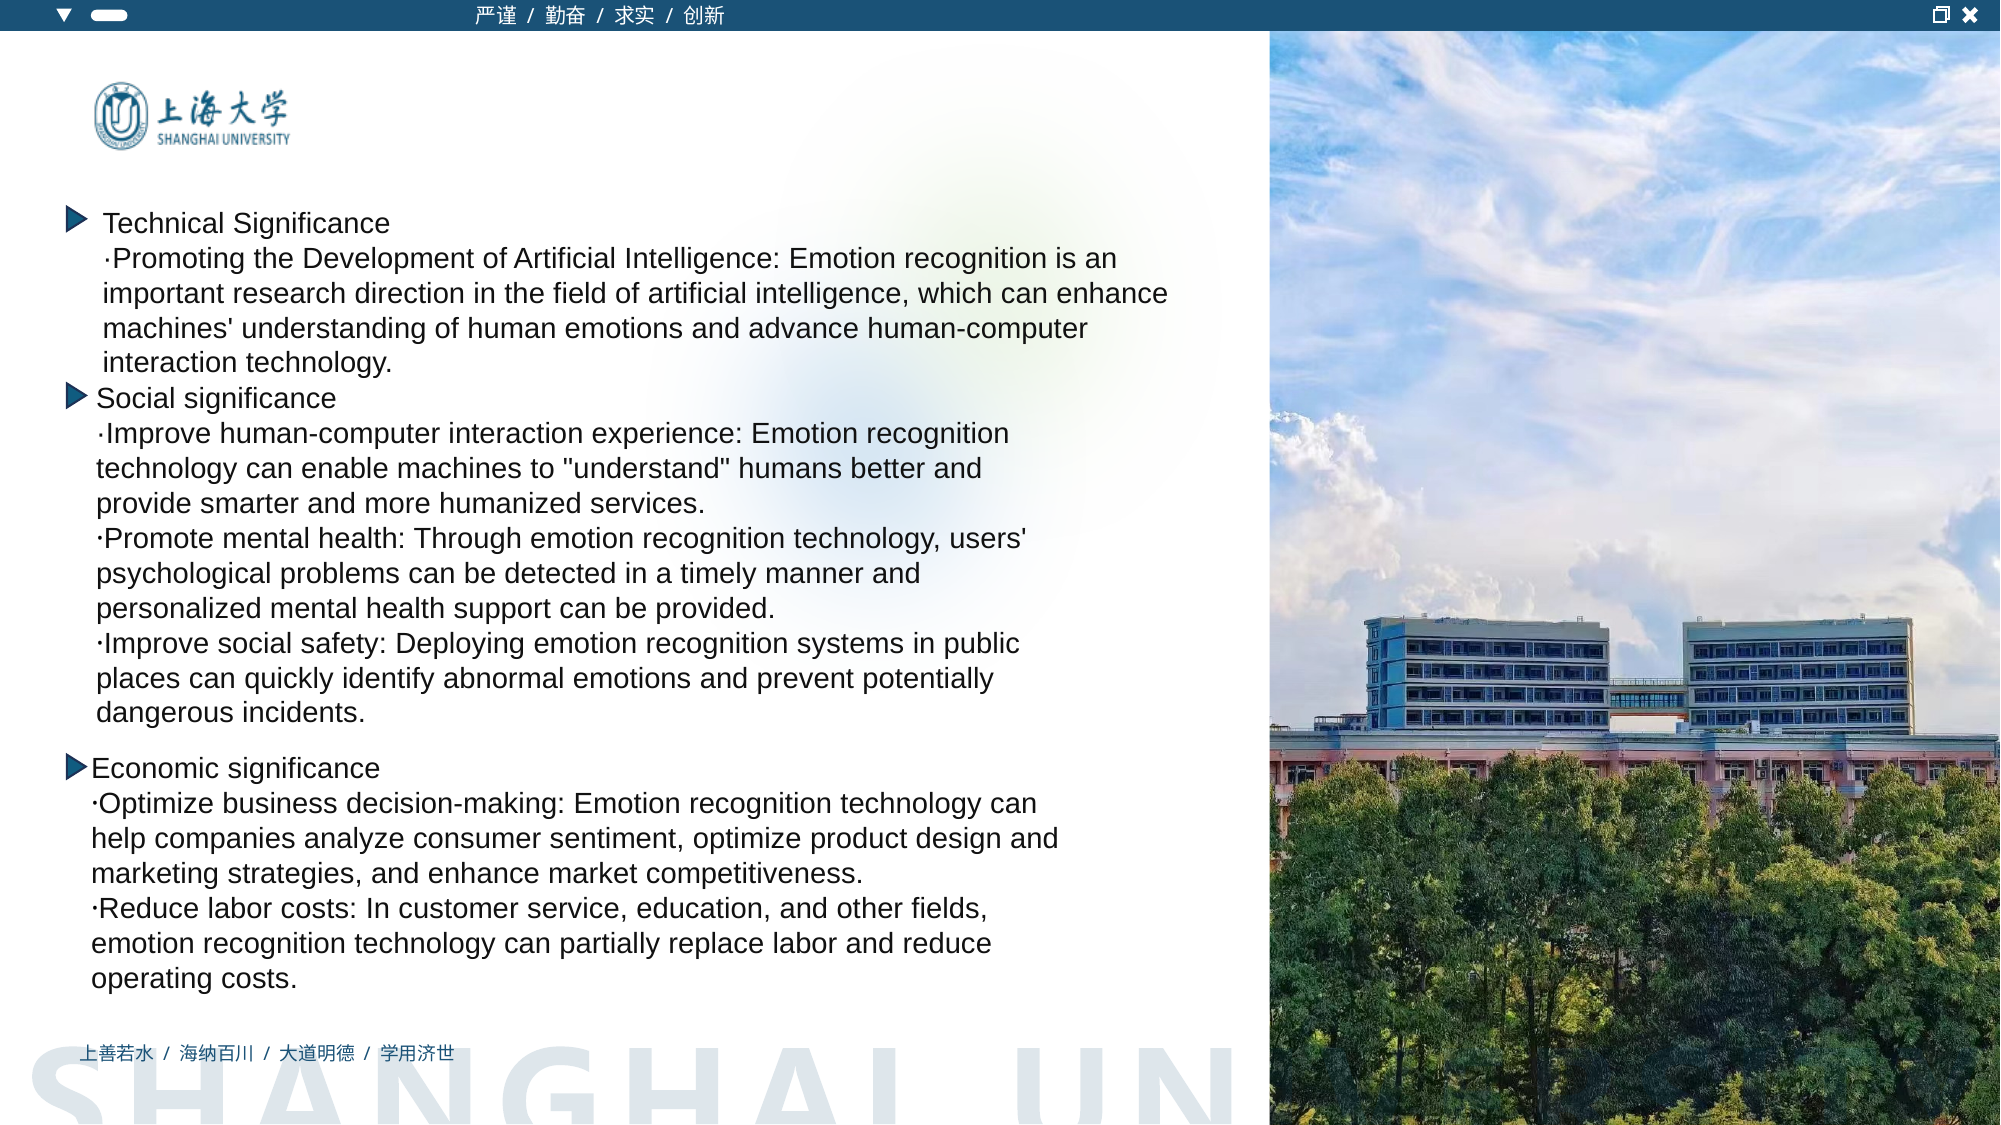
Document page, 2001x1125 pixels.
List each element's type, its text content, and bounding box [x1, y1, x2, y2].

text_box [1138, 1048, 1232, 1125]
text_box [873, 1048, 896, 1125]
text_box 严谨 / 勤奋 / 求实 / 创新 [460, 0, 1540, 35]
text_box [550, 1093, 594, 1125]
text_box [66, 196, 1205, 389]
text_box Economic significance ·Optimize business decision-making: Emotion recognition technology can help companies analyze consumer sentiment, optimize product design and marketing strategies, and enhance market competitiveness. ·Reduce labor costs: In customer service, education, and other fields, emotion recognition technology can partially replace labor and reduce operating costs. [76, 776, 1076, 1002]
text_box [1077, 1048, 1103, 1125]
text_box [32, 1046, 103, 1125]
picture [1269, 26, 2000, 1125]
text_box [1017, 1048, 1043, 1125]
text_box [0, 0, 460, 32]
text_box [66, 371, 1081, 776]
text_box [629, 1048, 719, 1125]
text_box 上善若水 / 海纳百川 / 大道明德 / 学用济世 [64, 1034, 525, 1072]
text_box [54, 7, 74, 25]
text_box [515, 51, 1269, 686]
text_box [1933, 7, 1950, 23]
text_box [502, 1046, 590, 1125]
text_box [755, 1048, 837, 1125]
text_box [89, 8, 129, 23]
text_box [1540, 0, 2000, 26]
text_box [1963, 5, 1976, 24]
text_box [259, 1048, 341, 1125]
picture [73, 63, 308, 160]
text_box [377, 1048, 471, 1125]
text_box [134, 1048, 223, 1125]
text_box [65, 752, 73, 781]
